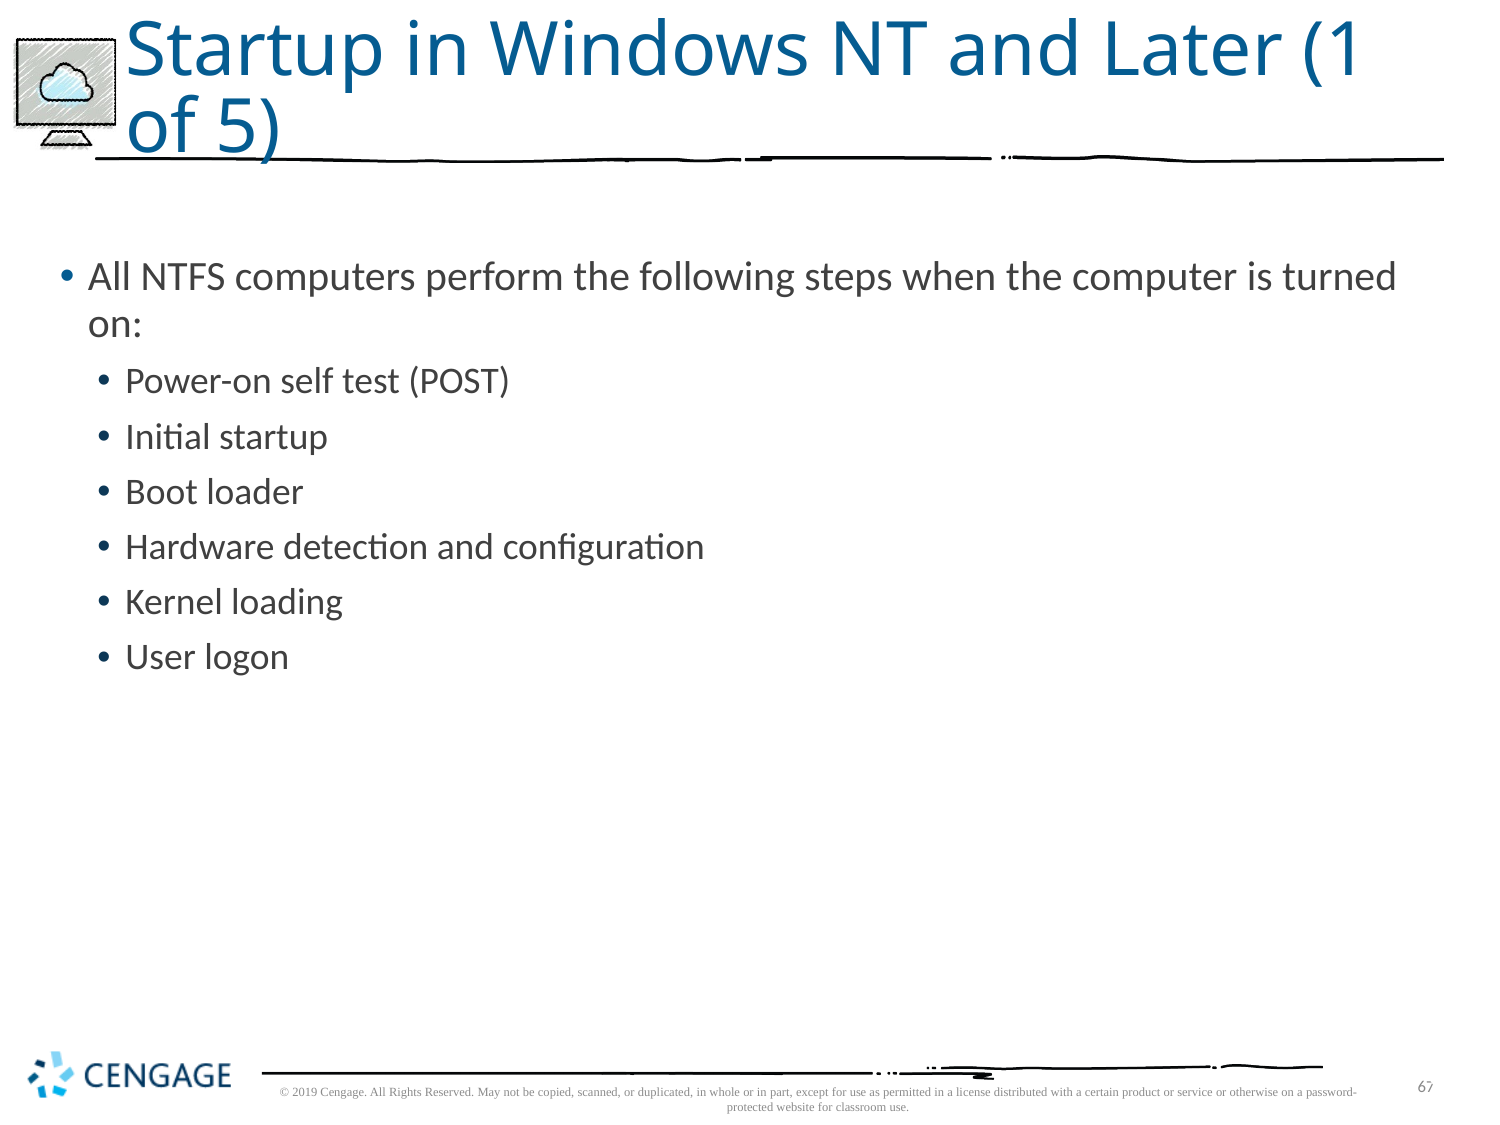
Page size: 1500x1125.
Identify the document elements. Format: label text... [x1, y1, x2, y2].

picture [261, 1064, 1323, 1079]
picture [7, 1037, 244, 1111]
picture [12, 36, 117, 151]
list All NTFS computers perform the following steps when the computer is turned on: Power-on self test (POST) Initial startup Boot loader Hardware detection and configuration Kernel loading User logon [59, 252, 1441, 490]
footer © 2019 Cengage. All Rights Reserved. May not be copied, scanned, or duplicated, in whole or in part, except for use as permitted in a license distributed with a certain product or service or otherwise on a password-protected website for classroom use. [261, 1079, 1375, 1120]
title Startup in Windows NT and Later (1 of 5) [125, 52, 1442, 130]
slide_number 67 [1412, 1037, 1500, 1100]
picture [95, 155, 1444, 163]
